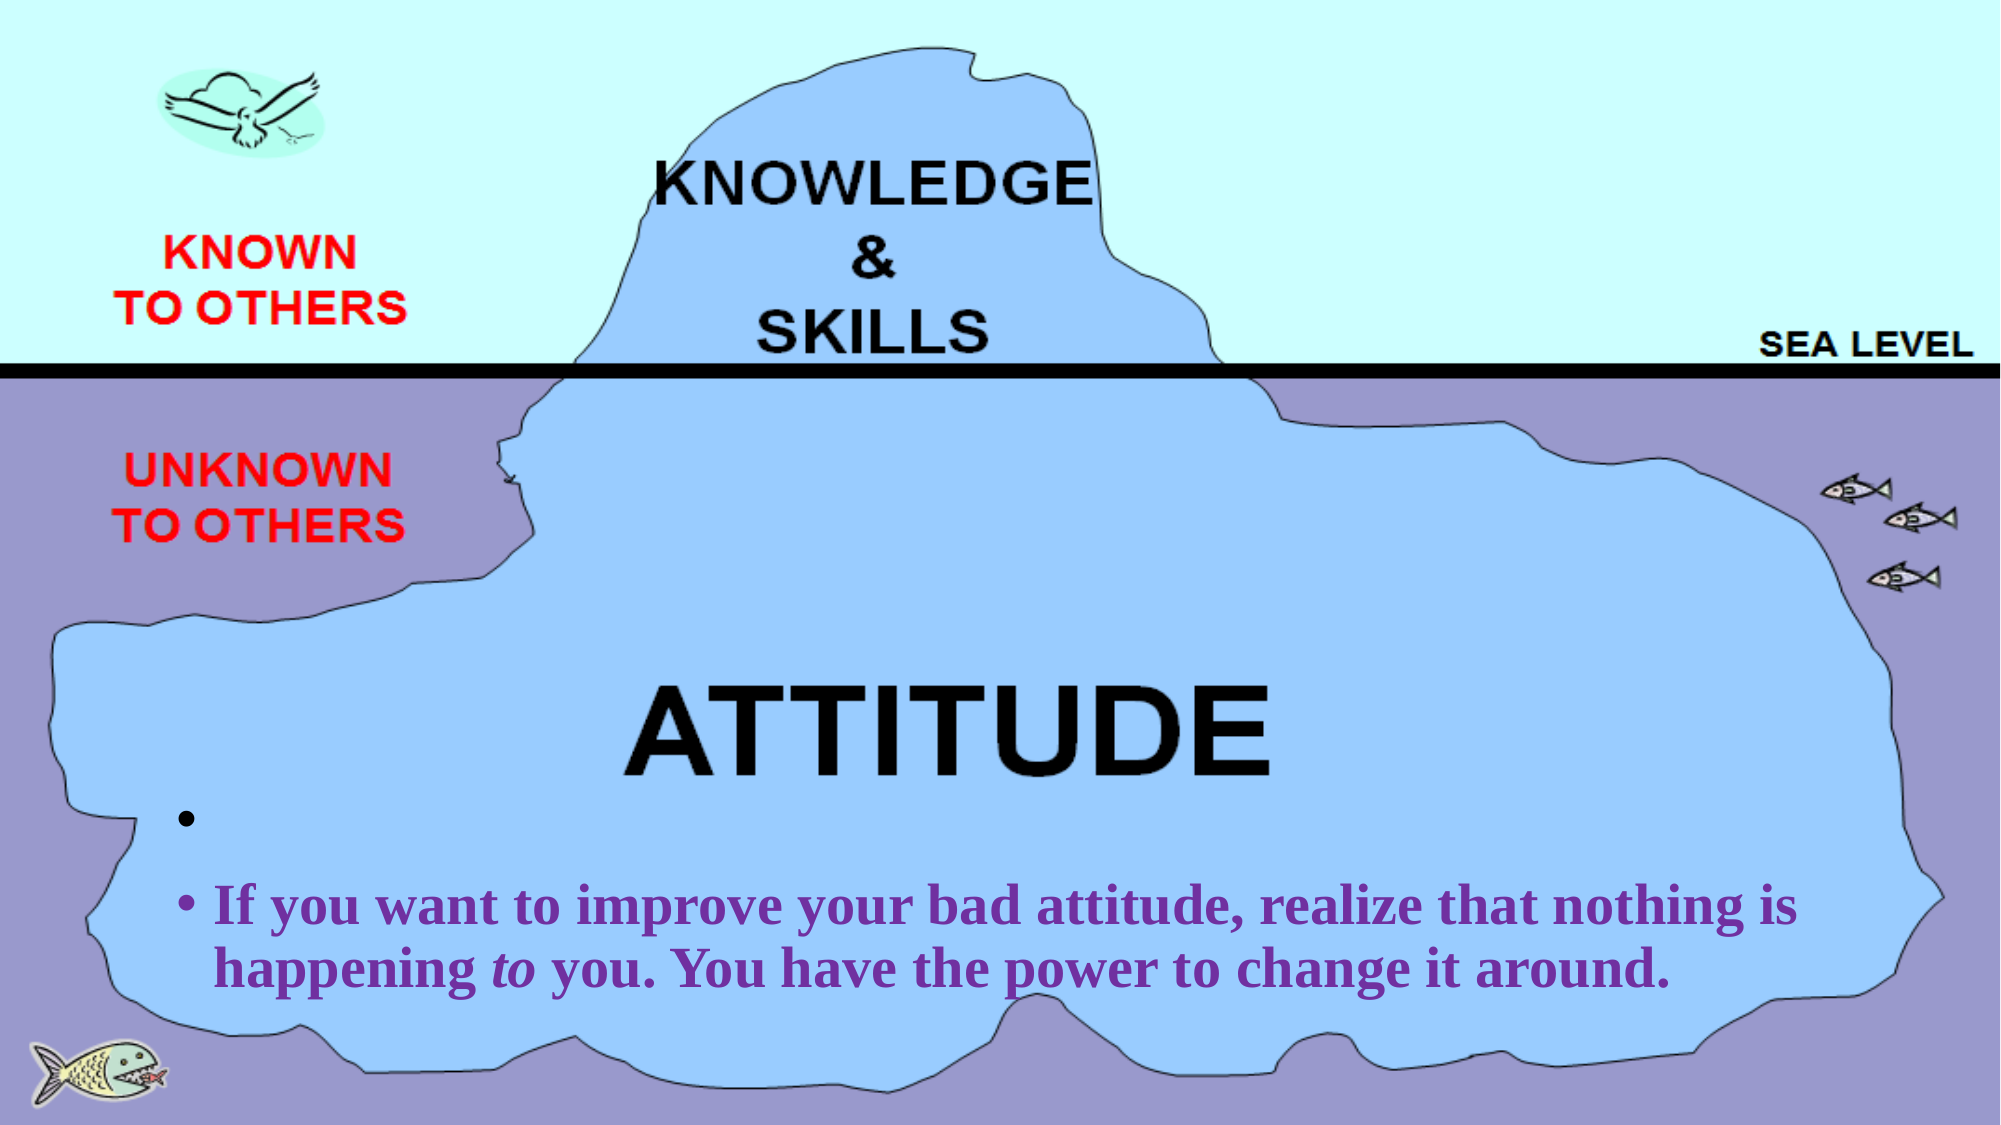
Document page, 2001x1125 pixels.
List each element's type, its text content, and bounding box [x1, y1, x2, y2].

picture [0, 0, 2001, 1125]
list If you want to improve your bad attitude, realize that nothing is happening to you. You have the power to change it around. [161, 783, 2000, 1125]
